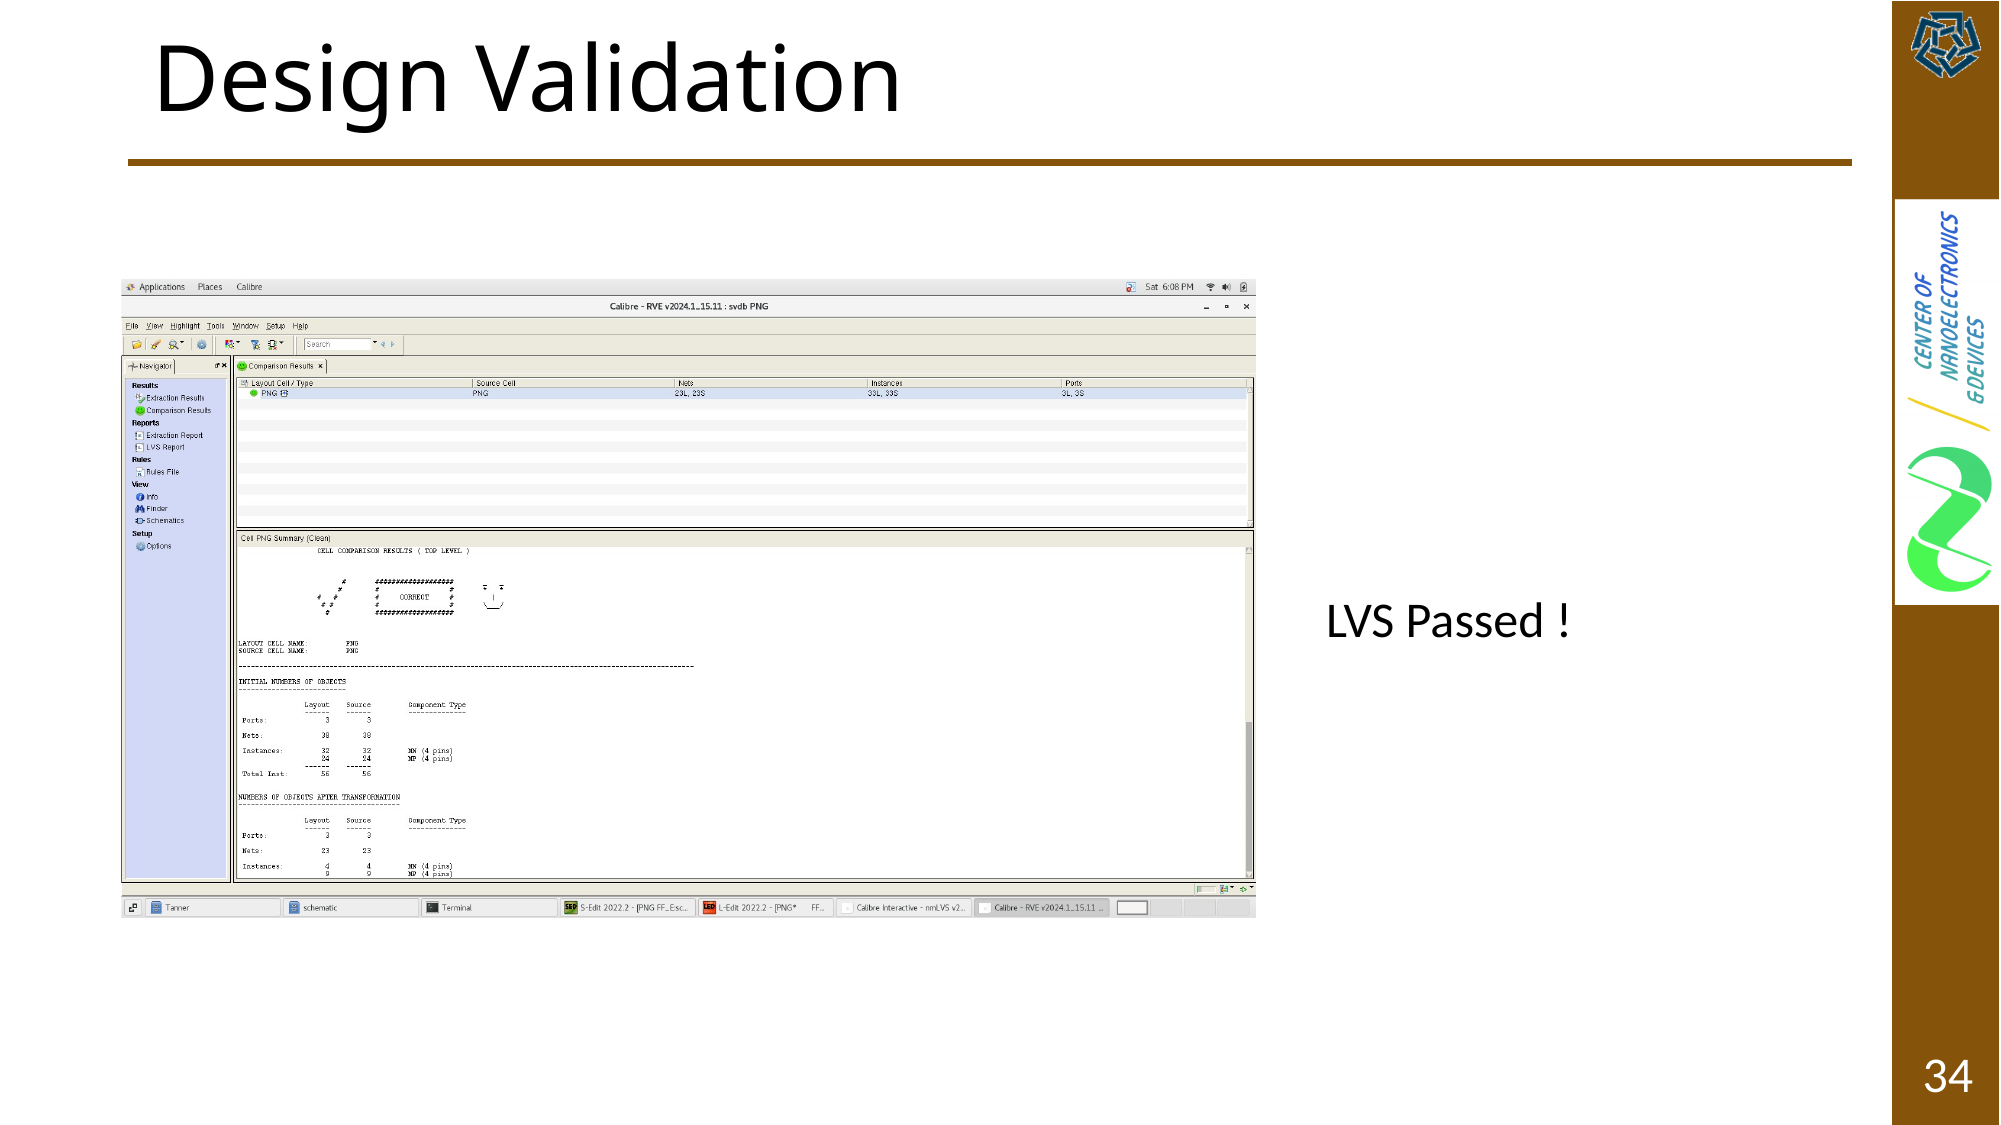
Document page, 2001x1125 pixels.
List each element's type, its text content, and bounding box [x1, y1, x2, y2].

picture [121, 279, 1256, 918]
slide_number 34 [1894, 1025, 1989, 1120]
text_box LVS Passed ! [1311, 580, 1778, 655]
picture [1910, 1, 1981, 80]
title Design Validation [137, 1, 1863, 163]
picture [1894, 200, 2000, 605]
